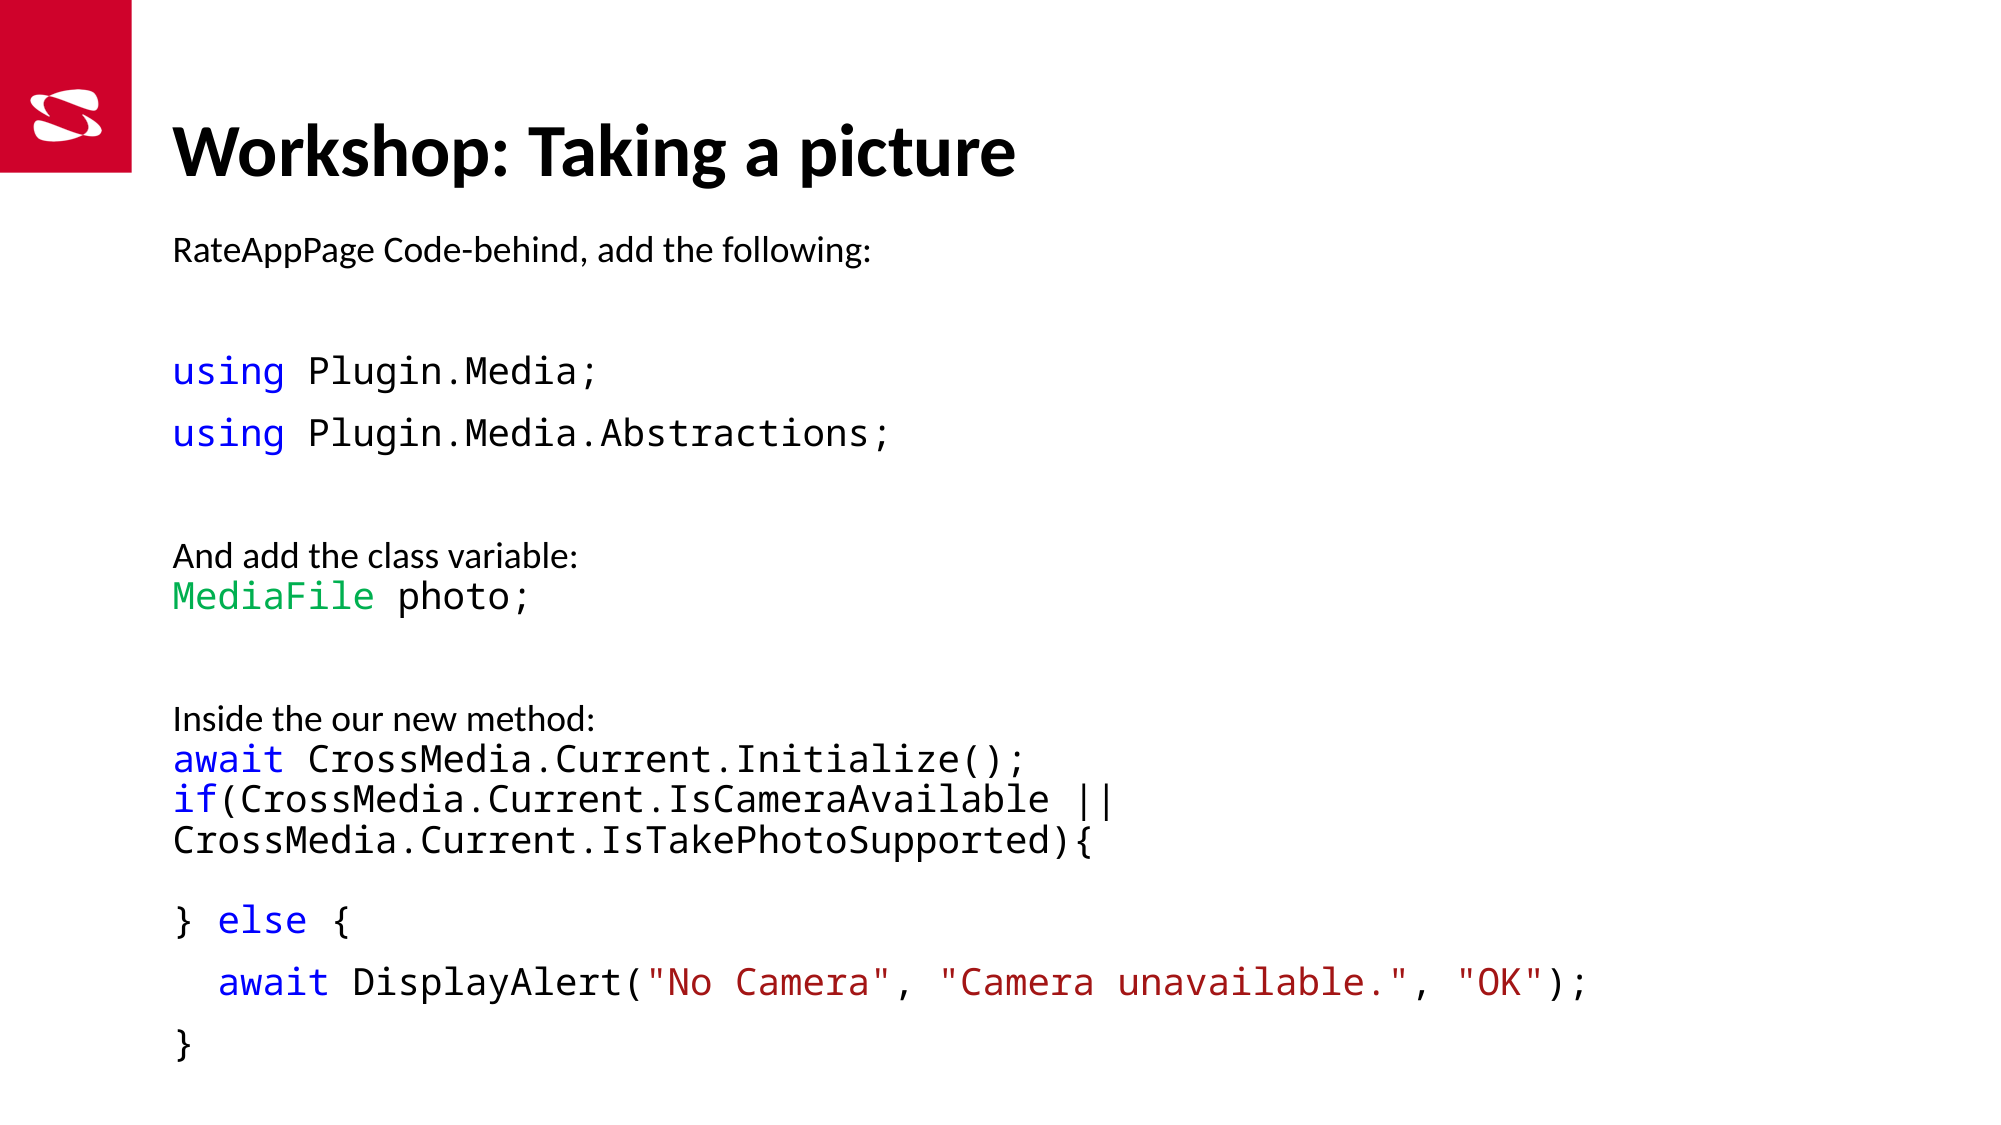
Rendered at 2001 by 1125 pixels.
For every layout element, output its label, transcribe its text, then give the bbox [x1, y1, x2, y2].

picture [30, 89, 102, 142]
list RateAppPage Code-behind, add the following: using Plugin.Media; using Plugin.Media.Abstractions; And add the class variable: MediaFile photo; Inside the our new method: await CrossMedia.Current.Initialize(); if(CrossMedia.Current.IsCameraAvailable ||CrossMedia.Current.IsTakePhotoSupported){ } else { await DisplayAlert("No Camera", "Camera unavailable.", "OK"); } [157, 222, 1932, 1057]
title Workshop: Taking a picture [157, 0, 1844, 200]
